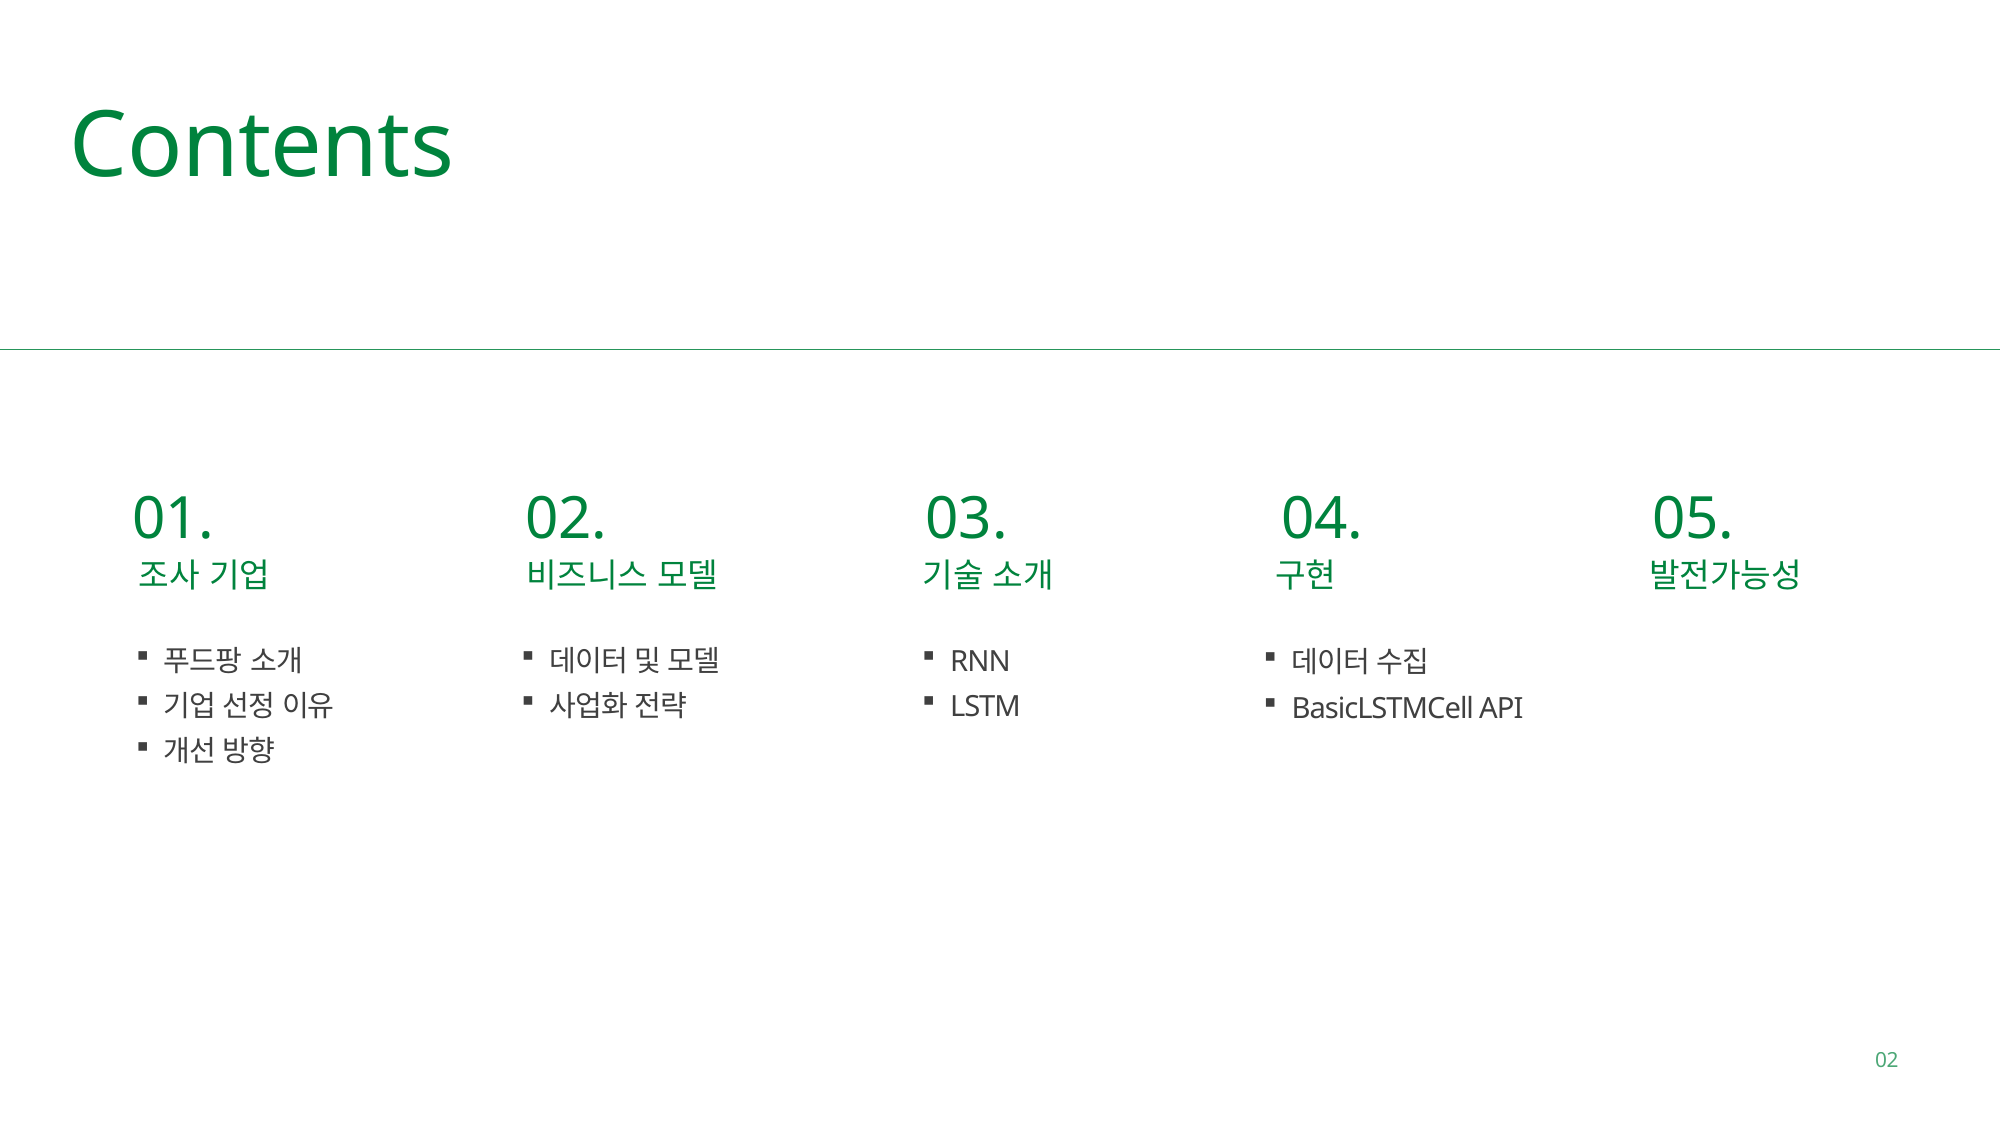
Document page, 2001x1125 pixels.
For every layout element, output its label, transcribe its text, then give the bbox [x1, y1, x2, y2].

text_box 푸드팡 소개 기업 선정 이유 개선 방향 [121, 624, 350, 775]
text_box 04. [1266, 472, 1378, 558]
text_box 03. [910, 472, 1023, 558]
text_box Contents [55, 77, 469, 203]
text_box 기술 소개 [907, 546, 1069, 602]
text_box 비즈니스 모델 [511, 546, 734, 602]
text_box 데이터 수집 BasicLSTMCell API [1248, 625, 1539, 732]
text_box 01. [117, 472, 230, 558]
text_box 구현 [1260, 546, 1351, 602]
text_box 02. [510, 472, 623, 558]
text_box 조사 기업 [124, 546, 286, 602]
text_box RNN LSTM [907, 623, 1036, 730]
text_box 데이터 및 모델 사업화 전략 [506, 623, 736, 730]
text_box 02 [1860, 1036, 1914, 1080]
text_box 발전가능성 [1634, 546, 1817, 602]
text_box 05. [1637, 472, 1750, 558]
